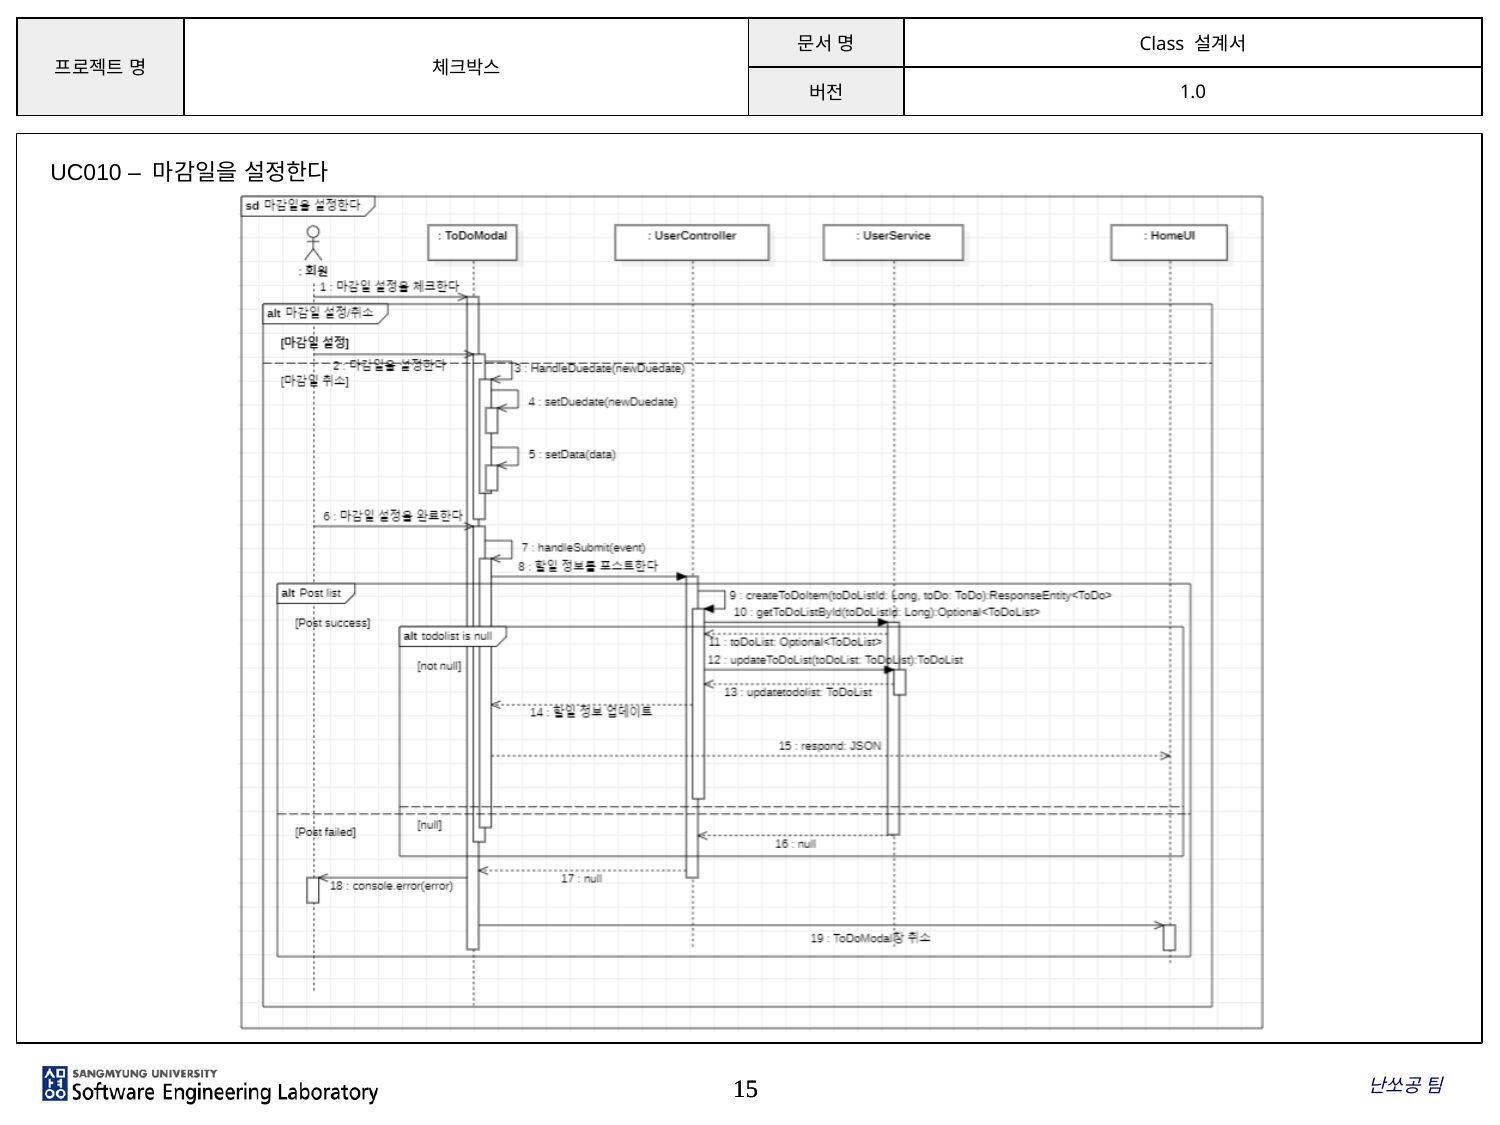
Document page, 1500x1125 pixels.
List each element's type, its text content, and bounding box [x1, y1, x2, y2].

footer 난쏘공 팀 [994, 1060, 1454, 1110]
picture [237, 193, 1264, 1033]
picture [42, 1066, 382, 1106]
text_box UC010 – 마감일을 설정한다 [35, 149, 345, 193]
